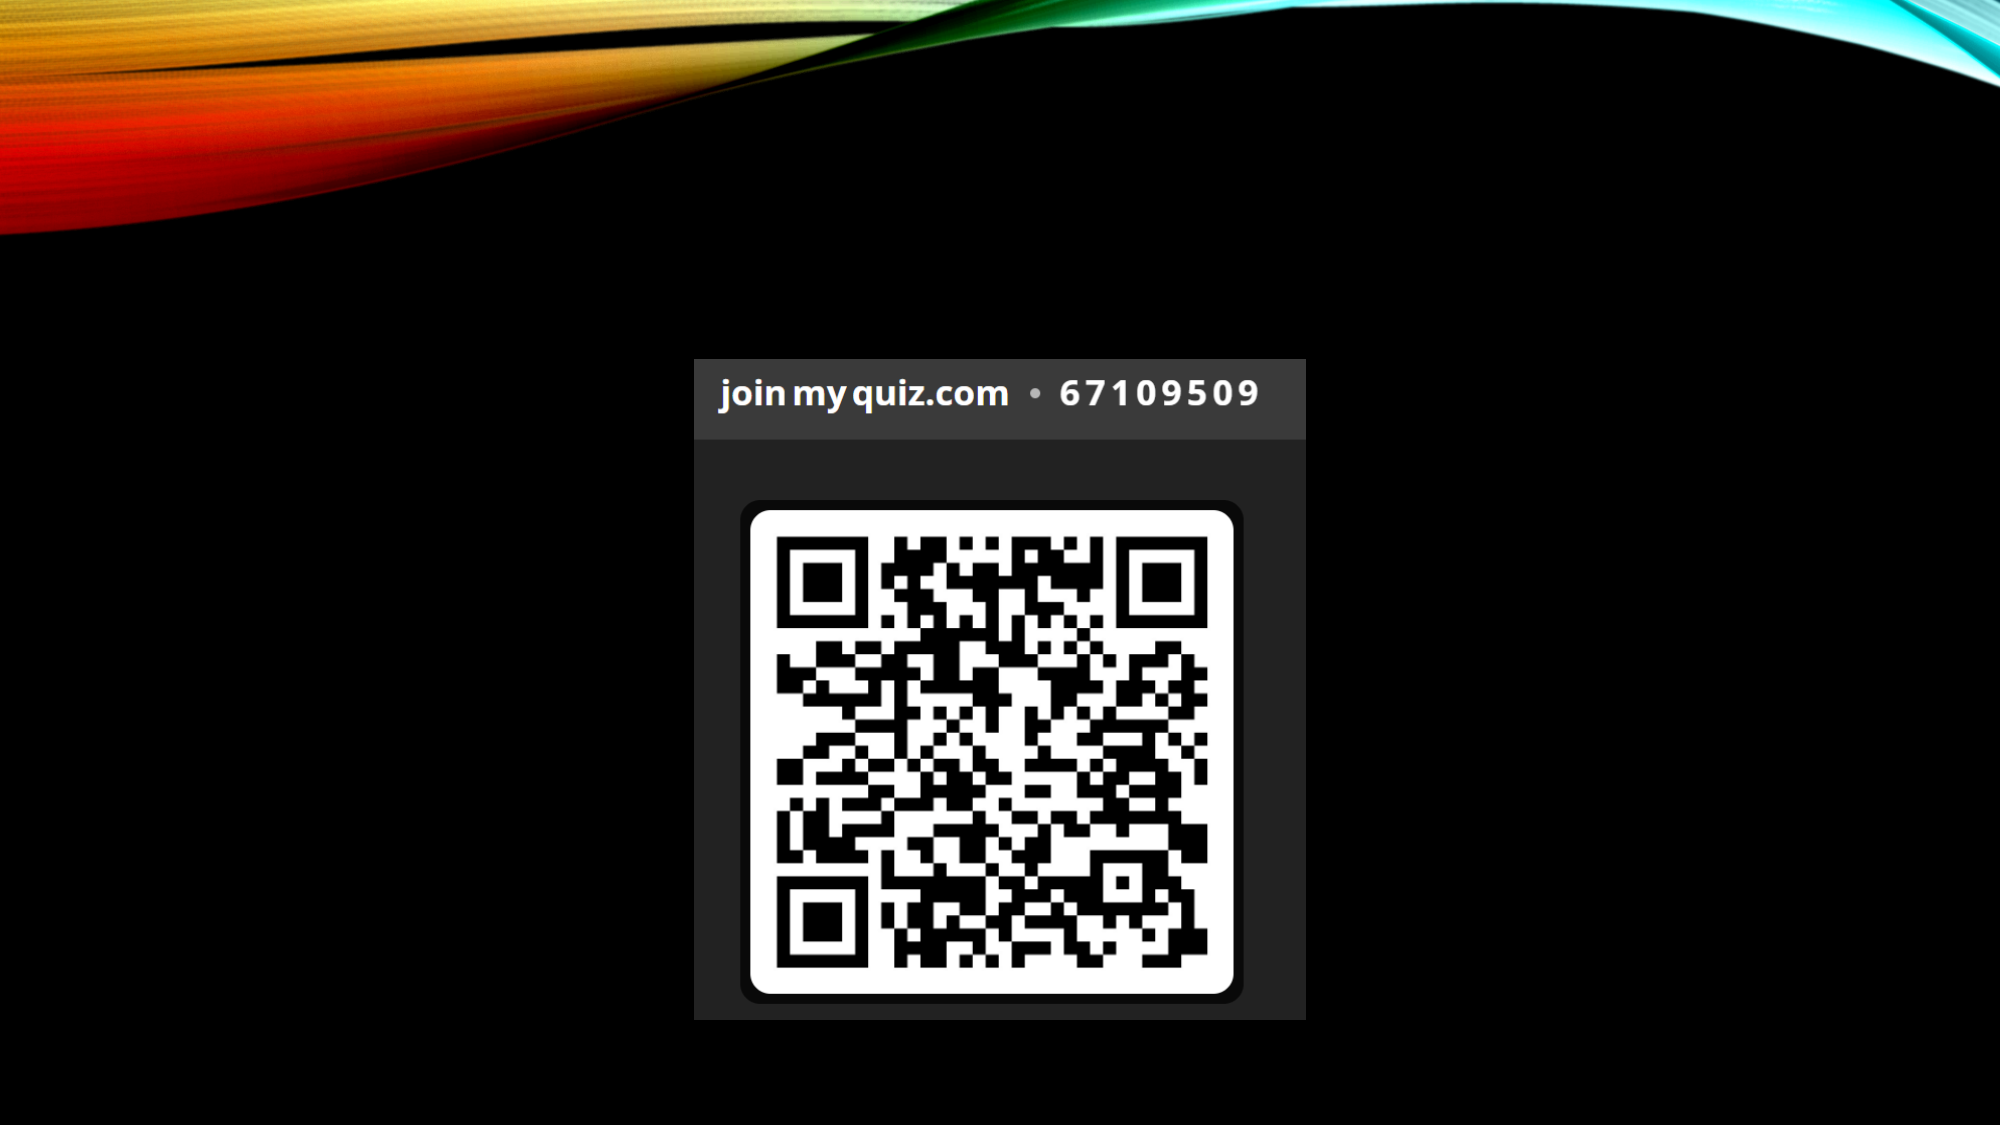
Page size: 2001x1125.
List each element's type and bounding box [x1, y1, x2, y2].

picture [0, 0, 2000, 237]
list [693, 359, 1307, 1021]
